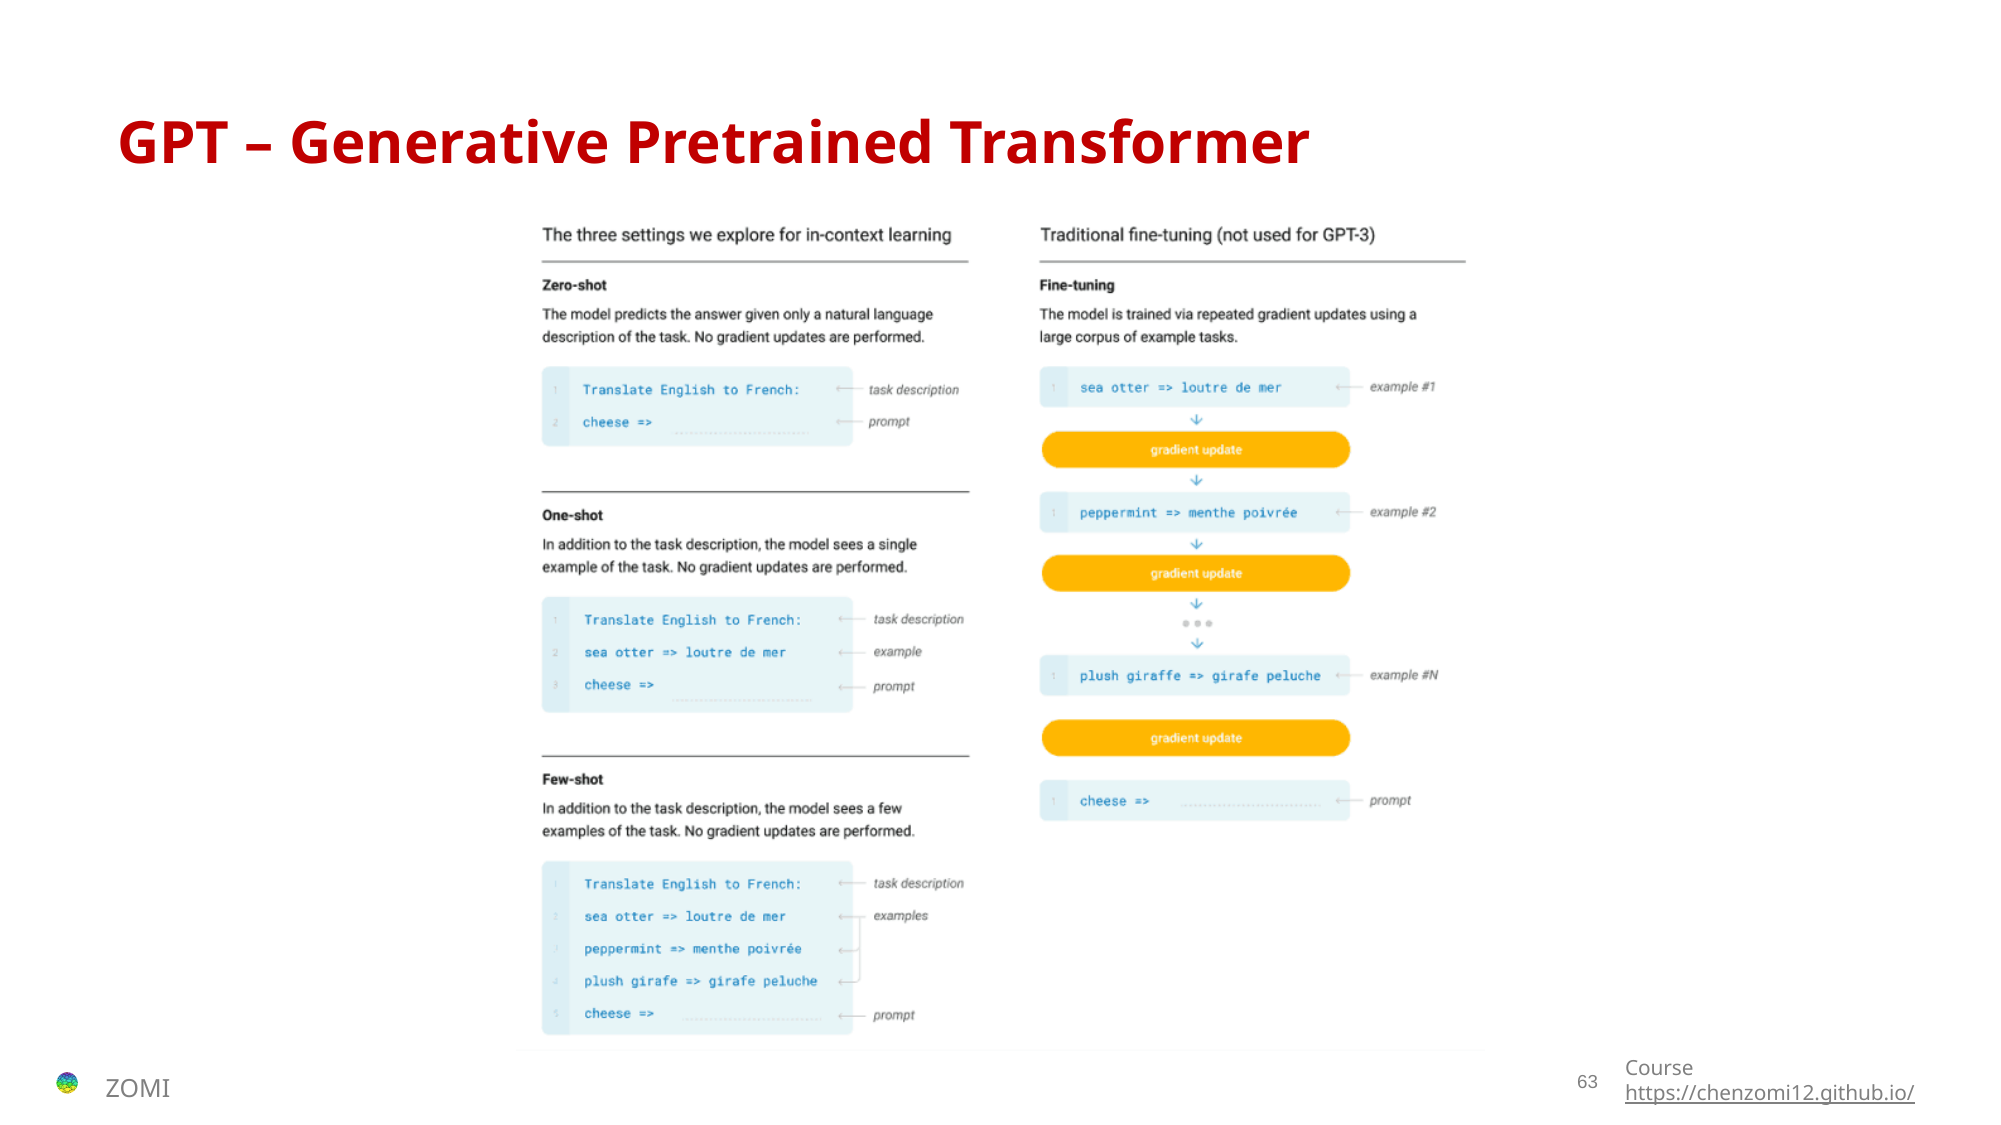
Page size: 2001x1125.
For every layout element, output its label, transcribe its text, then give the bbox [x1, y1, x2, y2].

title GPT – Generative Pretrained Transformer [102, 91, 1901, 189]
picture [57, 1073, 77, 1093]
picture [515, 210, 1485, 1051]
